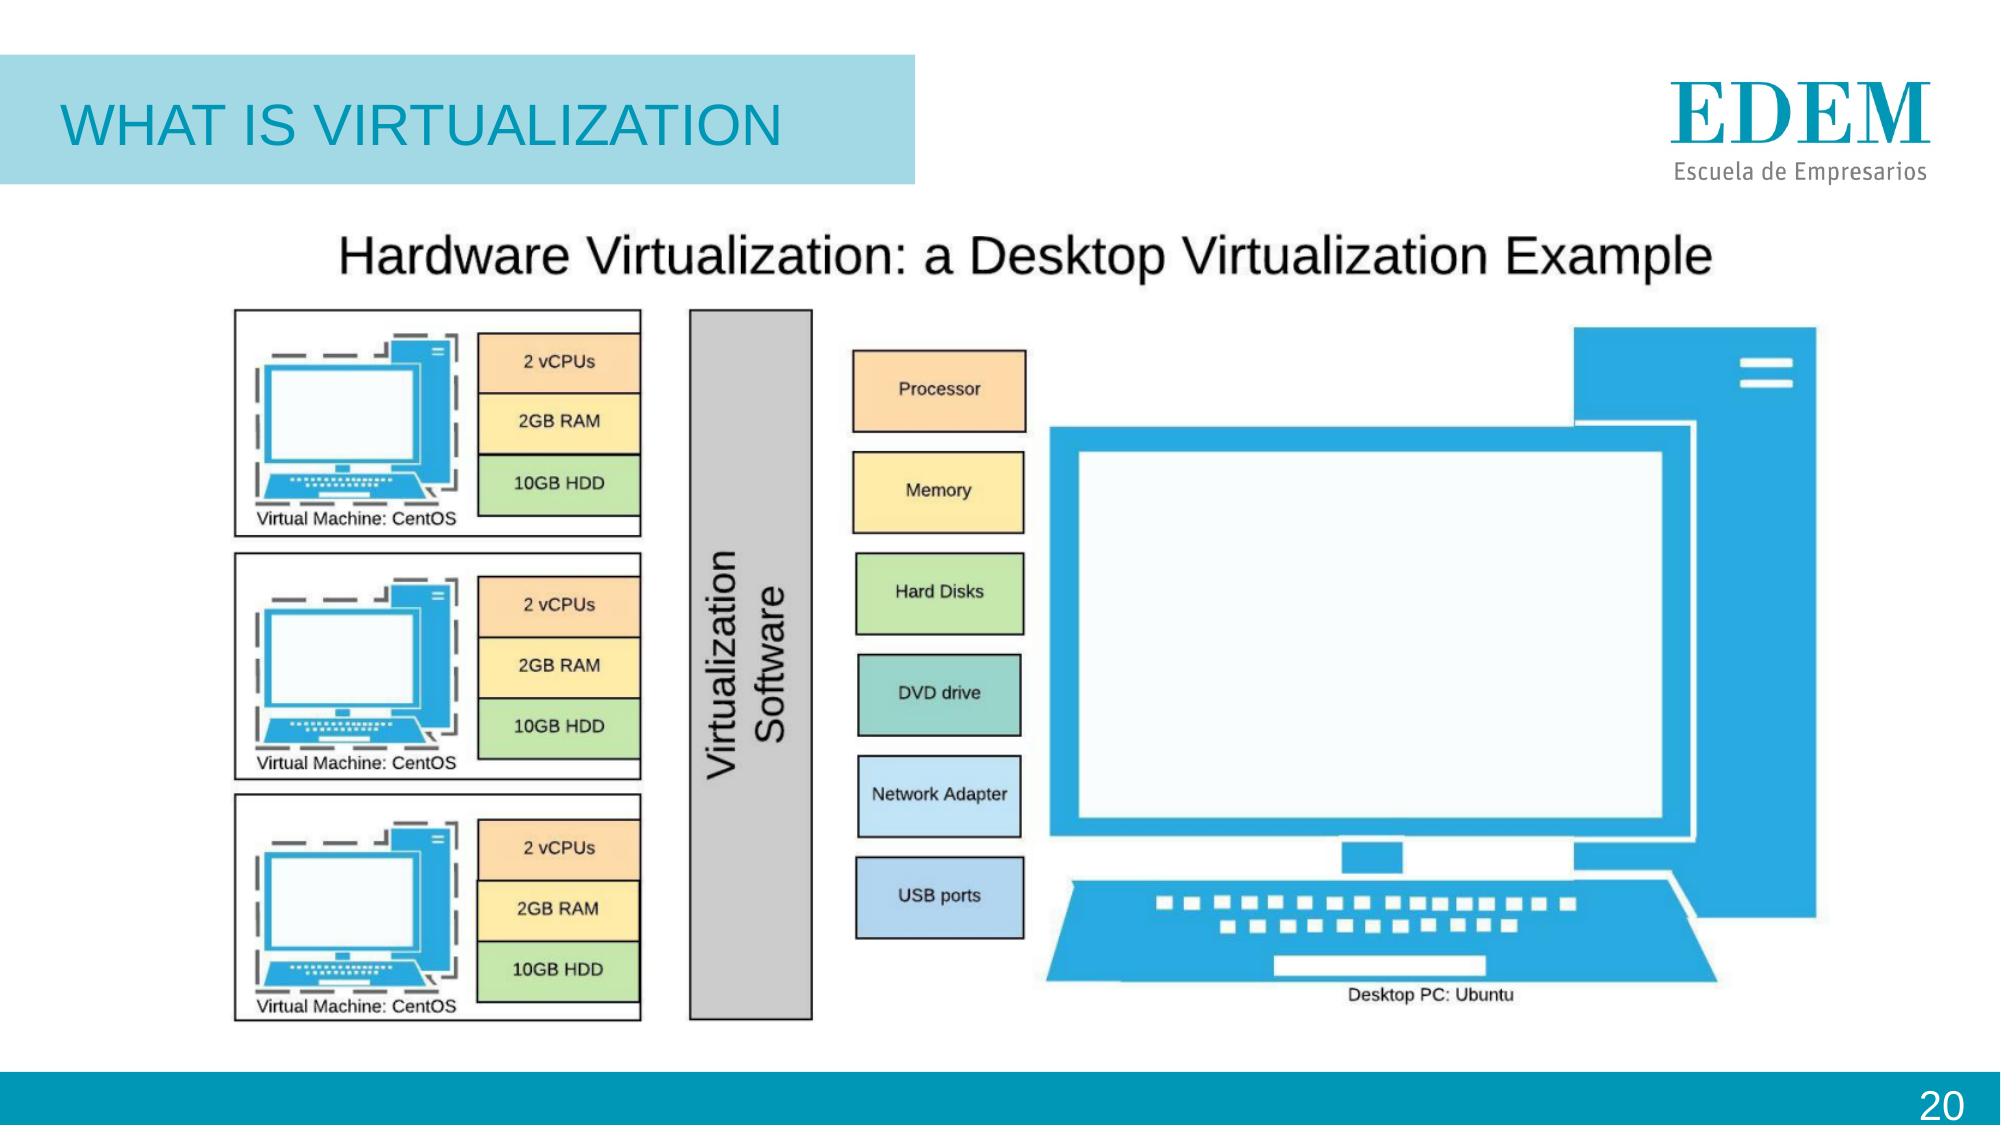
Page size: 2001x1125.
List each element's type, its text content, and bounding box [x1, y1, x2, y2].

picture [196, 54, 1957, 1049]
text_box What is virtualization [45, 75, 1254, 170]
